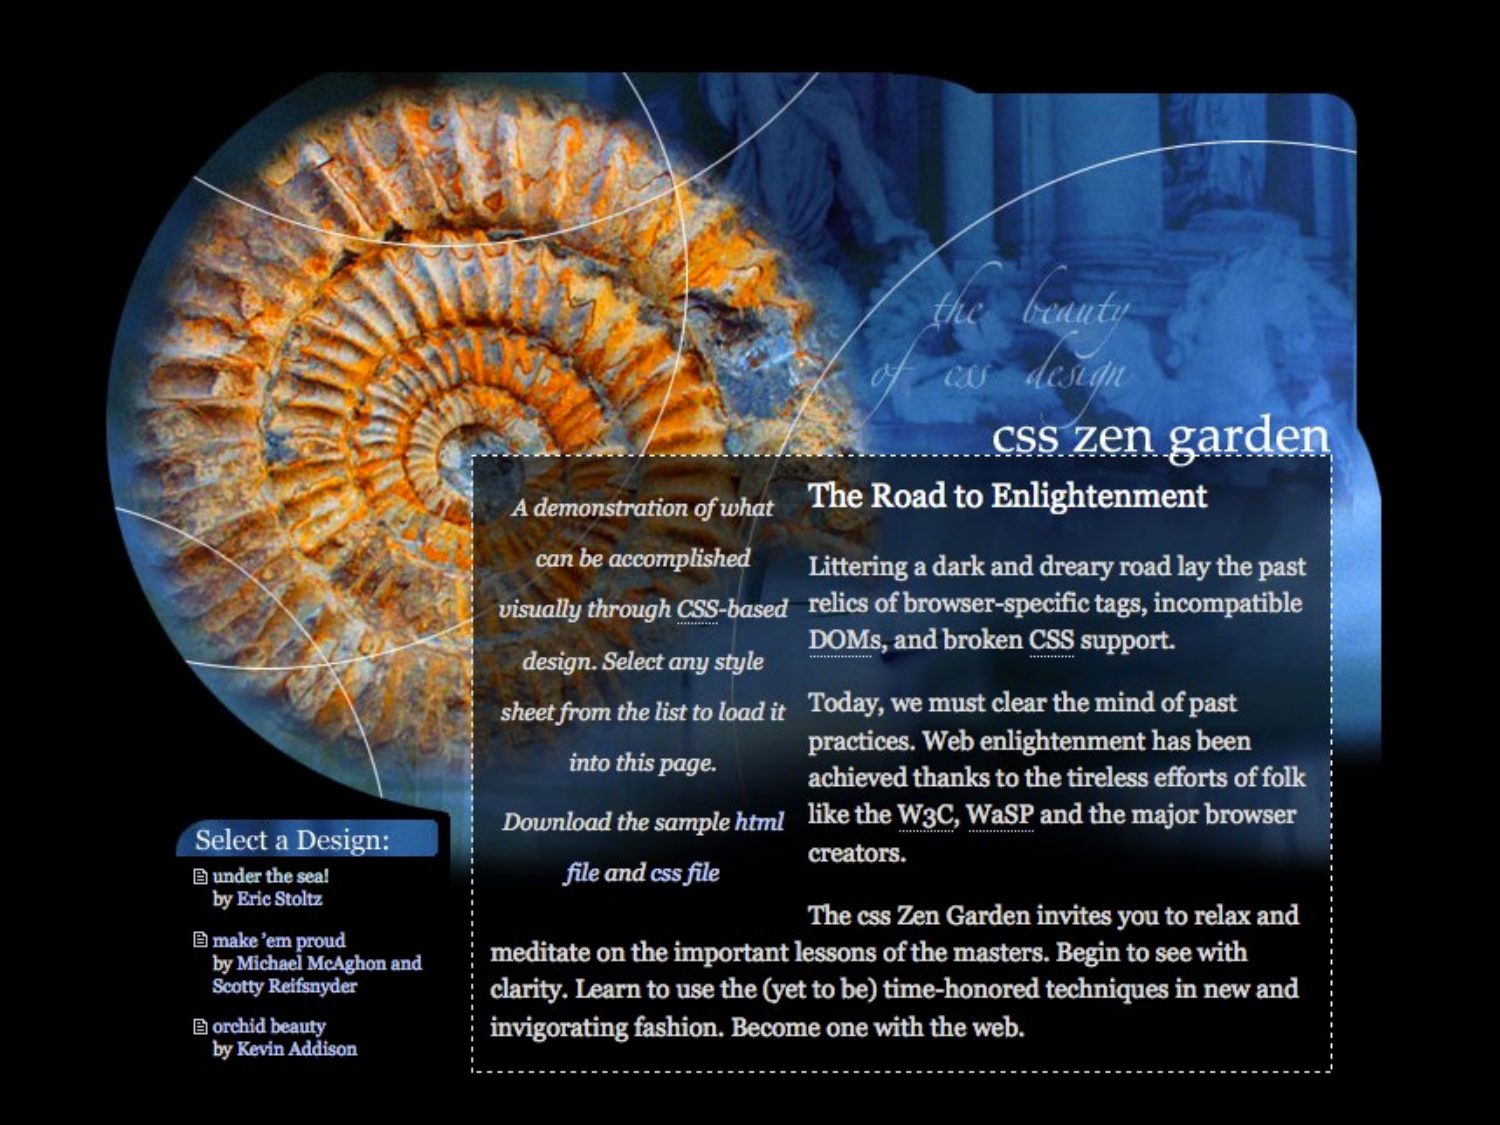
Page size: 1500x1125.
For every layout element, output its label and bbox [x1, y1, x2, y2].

picture [35, 63, 1449, 1076]
